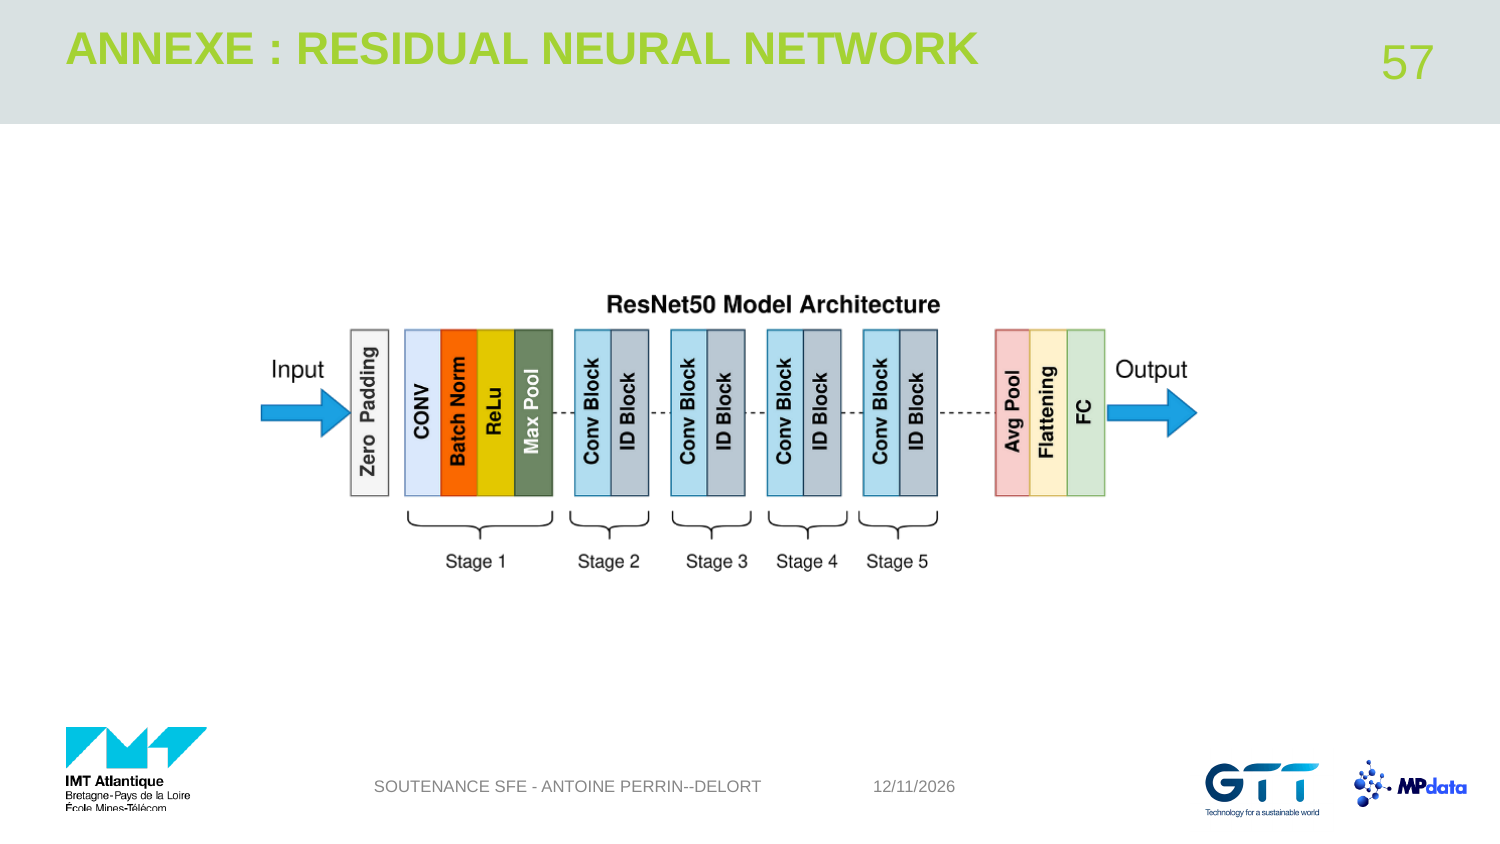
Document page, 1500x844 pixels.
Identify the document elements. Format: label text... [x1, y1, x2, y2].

picture [260, 284, 1199, 587]
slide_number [873, 748, 1189, 797]
footer Soutenance SFE - Antoine PERRIN--DELORT [373, 748, 809, 797]
title Annexe : Residual neural network [64, 0, 1252, 74]
slide_number 57 [1251, 35, 1437, 85]
picture [1190, 744, 1496, 832]
